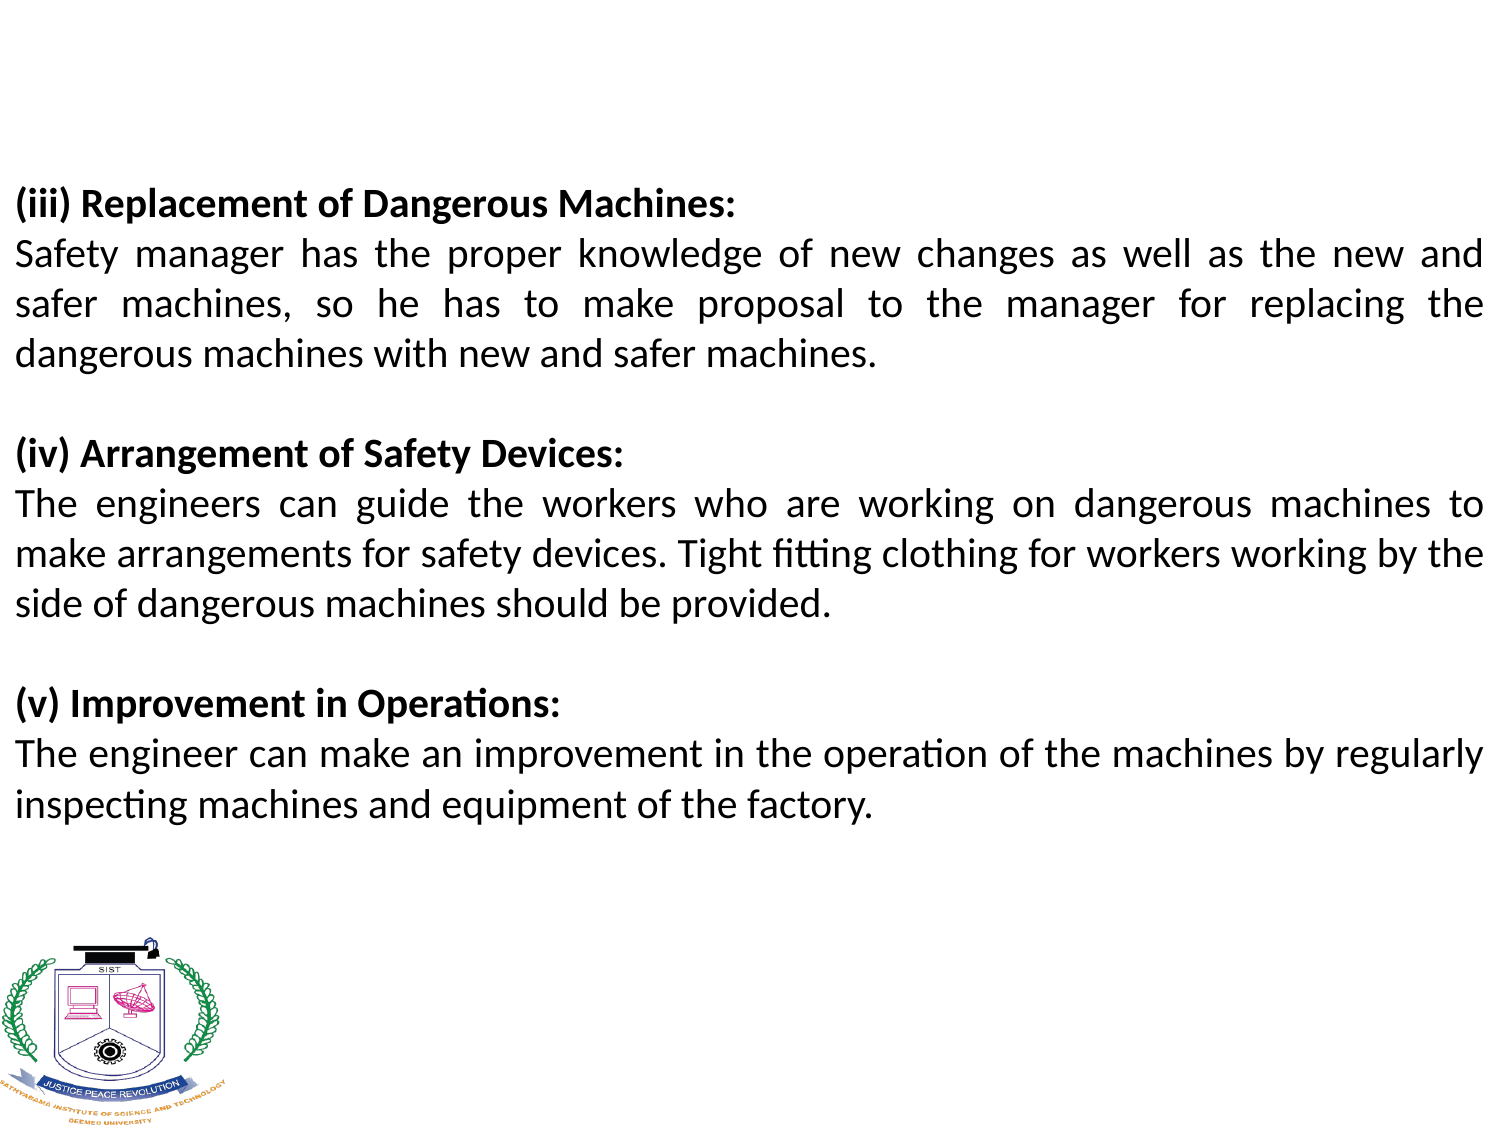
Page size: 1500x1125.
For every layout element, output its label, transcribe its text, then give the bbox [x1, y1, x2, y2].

text_box (iii) Replacement of Dangerous Machines: Safety manager has the proper knowledge of new changes as well as the new and safer machines, so he has to make proposal to the manager for replacing the dangerous machines with new and safer machines. (iv) Arrangement of Safety Devices: The engineers can guide the workers who are working on dangerous machines to make arrangements for safety devices. Tight fitting clothing for workers working by the side of dangerous machines should be provided. (v) Improvement in Operations: The engineer can make an improvement in the operation of the machines by regularly inspecting machines and equipment of the factory. [0, 168, 1500, 834]
picture [0, 937, 225, 1125]
